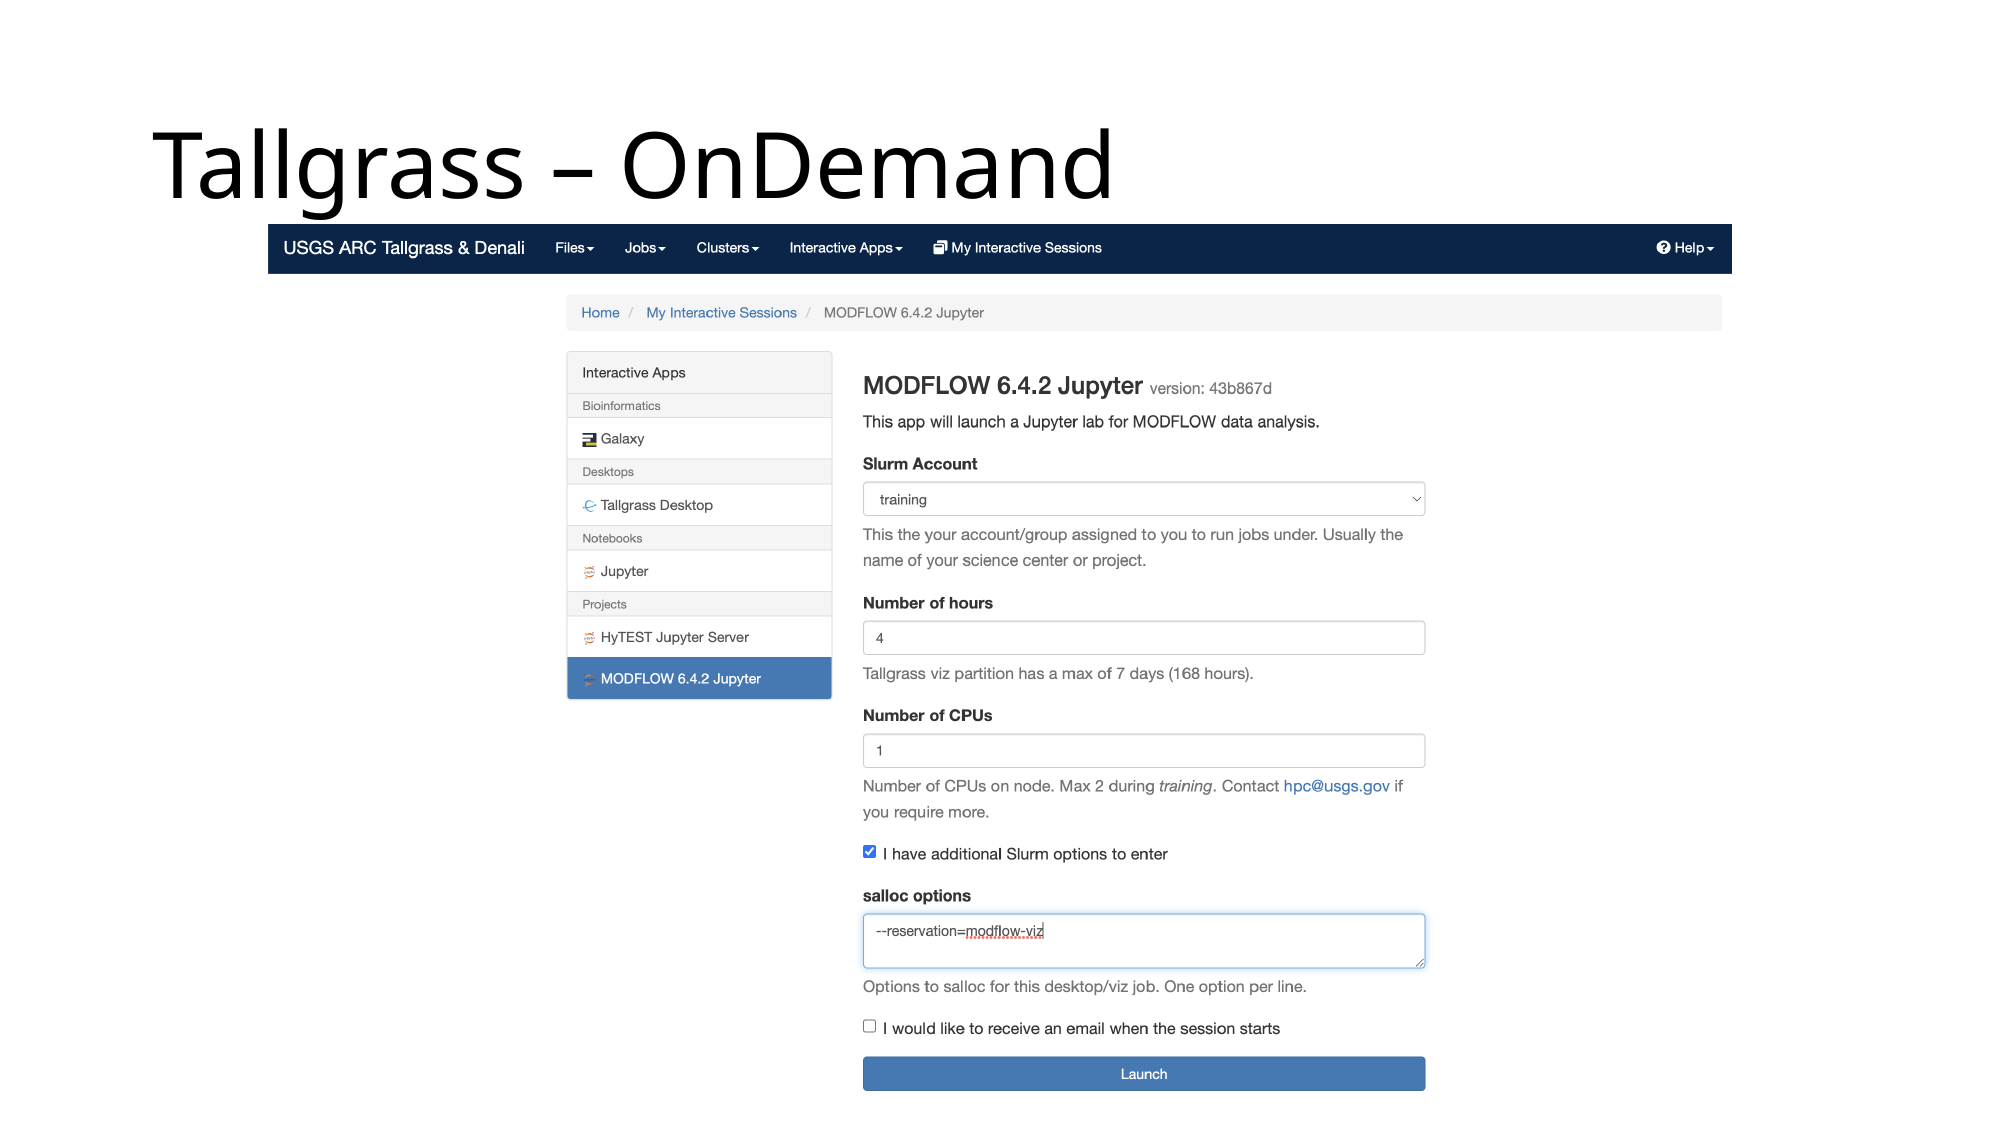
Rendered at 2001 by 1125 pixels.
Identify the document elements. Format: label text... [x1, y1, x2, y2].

picture [268, 224, 1732, 1102]
title Tallgrass – OnDemand [137, 59, 1863, 278]
